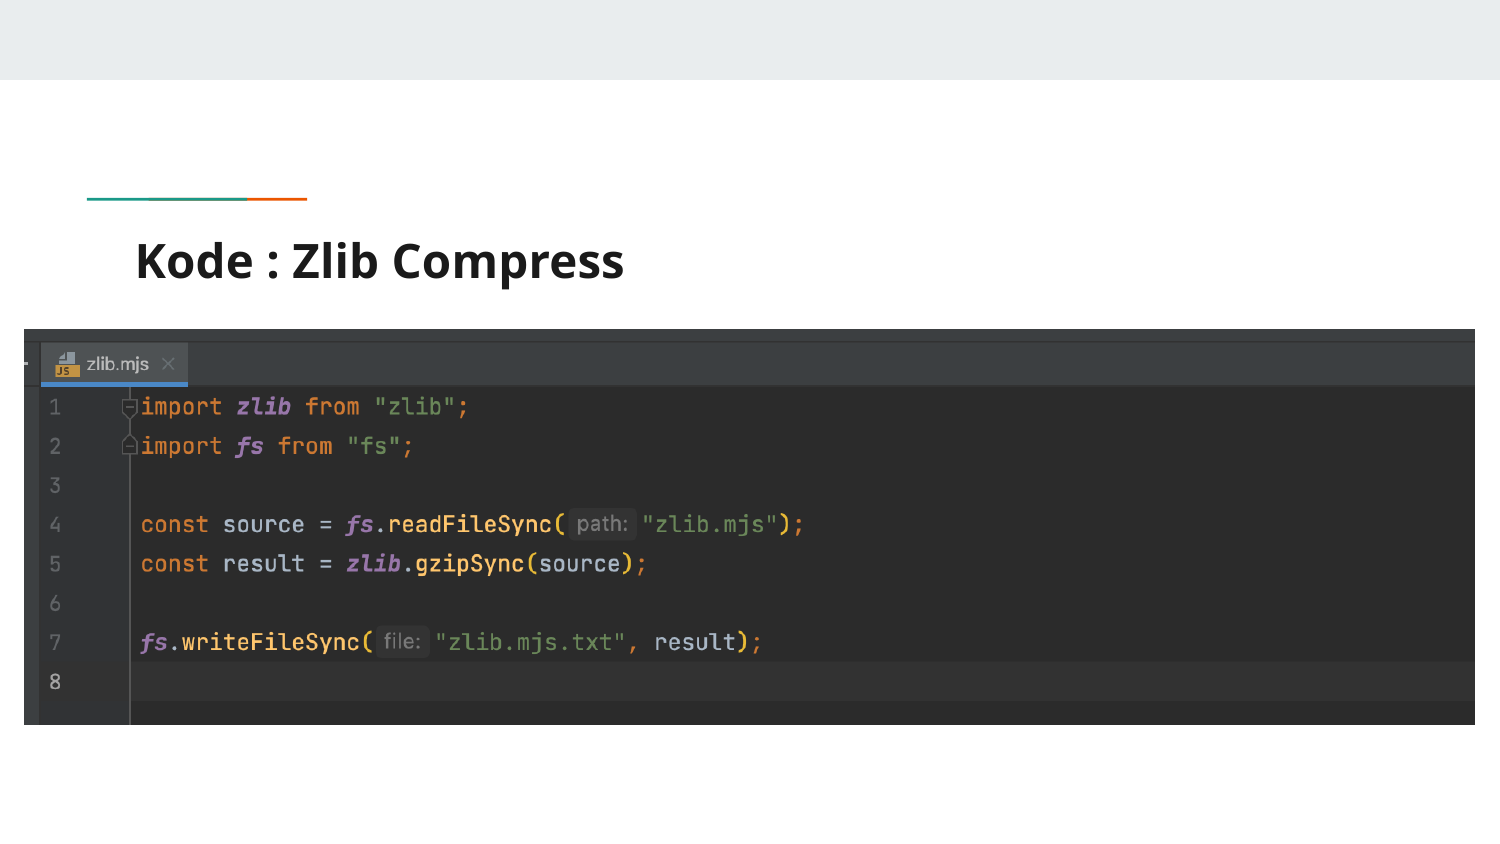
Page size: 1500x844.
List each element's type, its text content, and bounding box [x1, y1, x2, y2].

picture [24, 328, 1476, 725]
title Kode : Zlib Compress [119, 216, 1381, 305]
